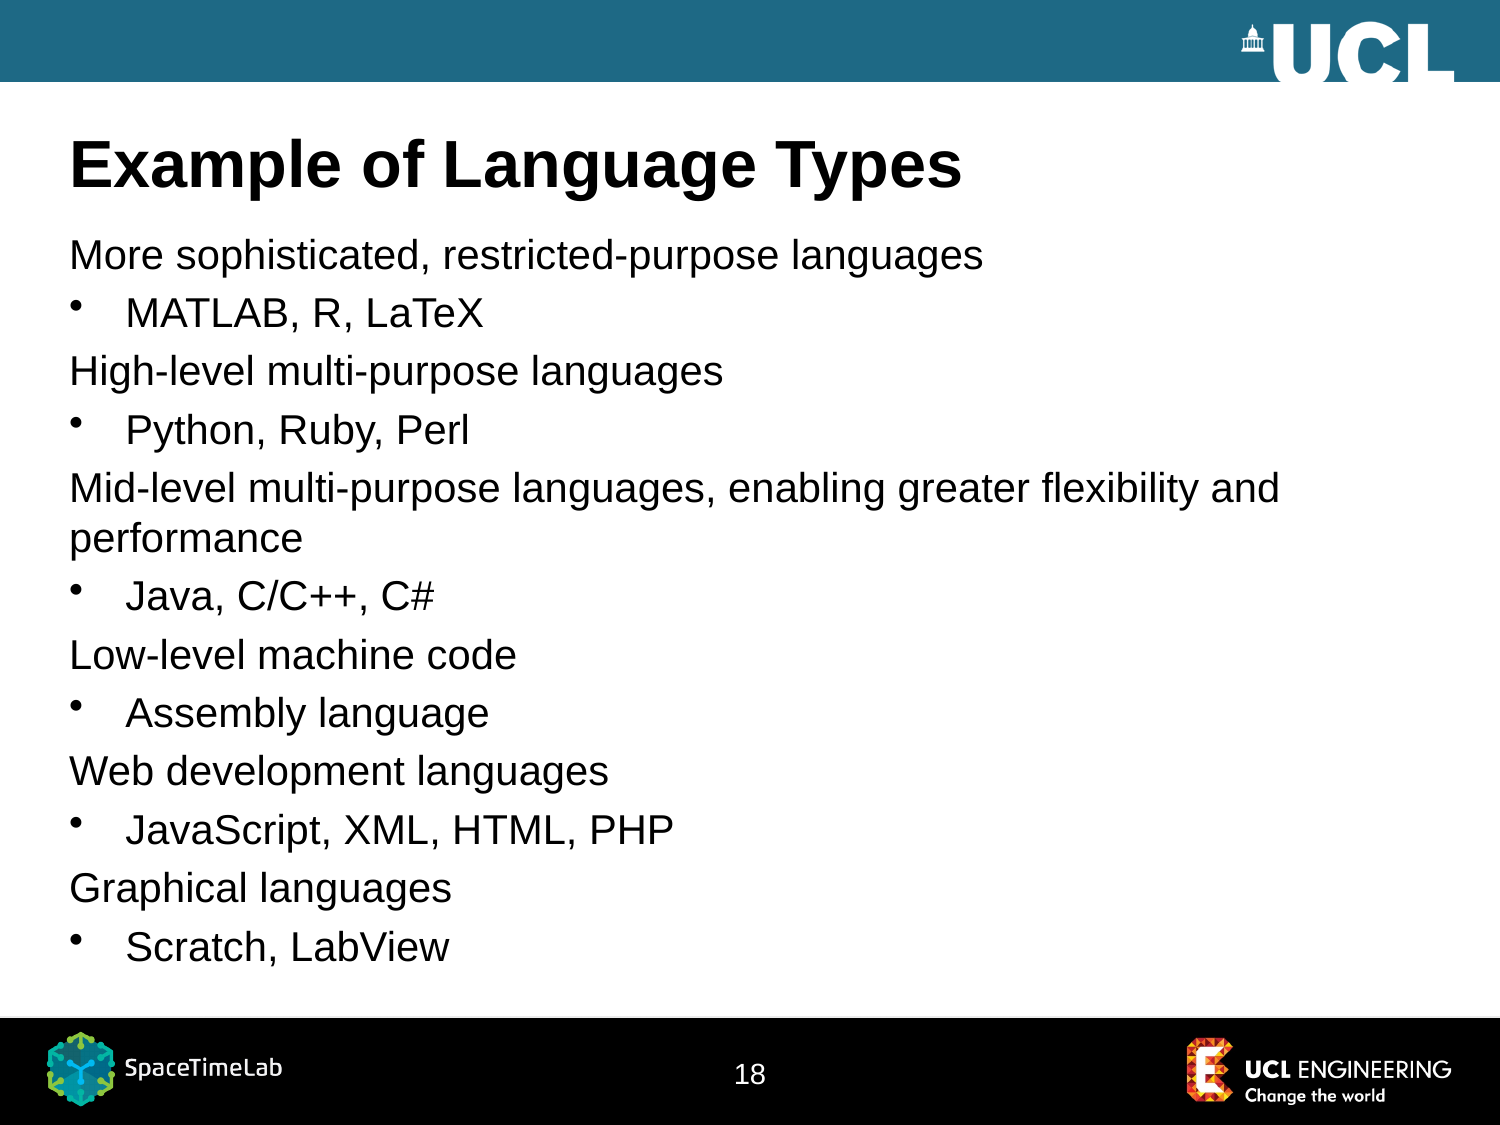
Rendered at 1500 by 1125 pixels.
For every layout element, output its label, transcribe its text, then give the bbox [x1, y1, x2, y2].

footer 18 [496, 1042, 1004, 1103]
title Example of Language Types [54, 113, 1447, 197]
picture [0, 990, 1500, 1125]
list More sophisticated, restricted-purpose languages MATLAB, R, LaTeX High-level multi-purpose languages Python, Ruby, Perl Mid-level multi-purpose languages, enabling greater flexibility and performance Java, C/C++, C# Low-level machine code Assembly language Web development languages JavaScript, XML, HTML, PHP Graphical languages Scratch, LabView [54, 219, 1447, 988]
